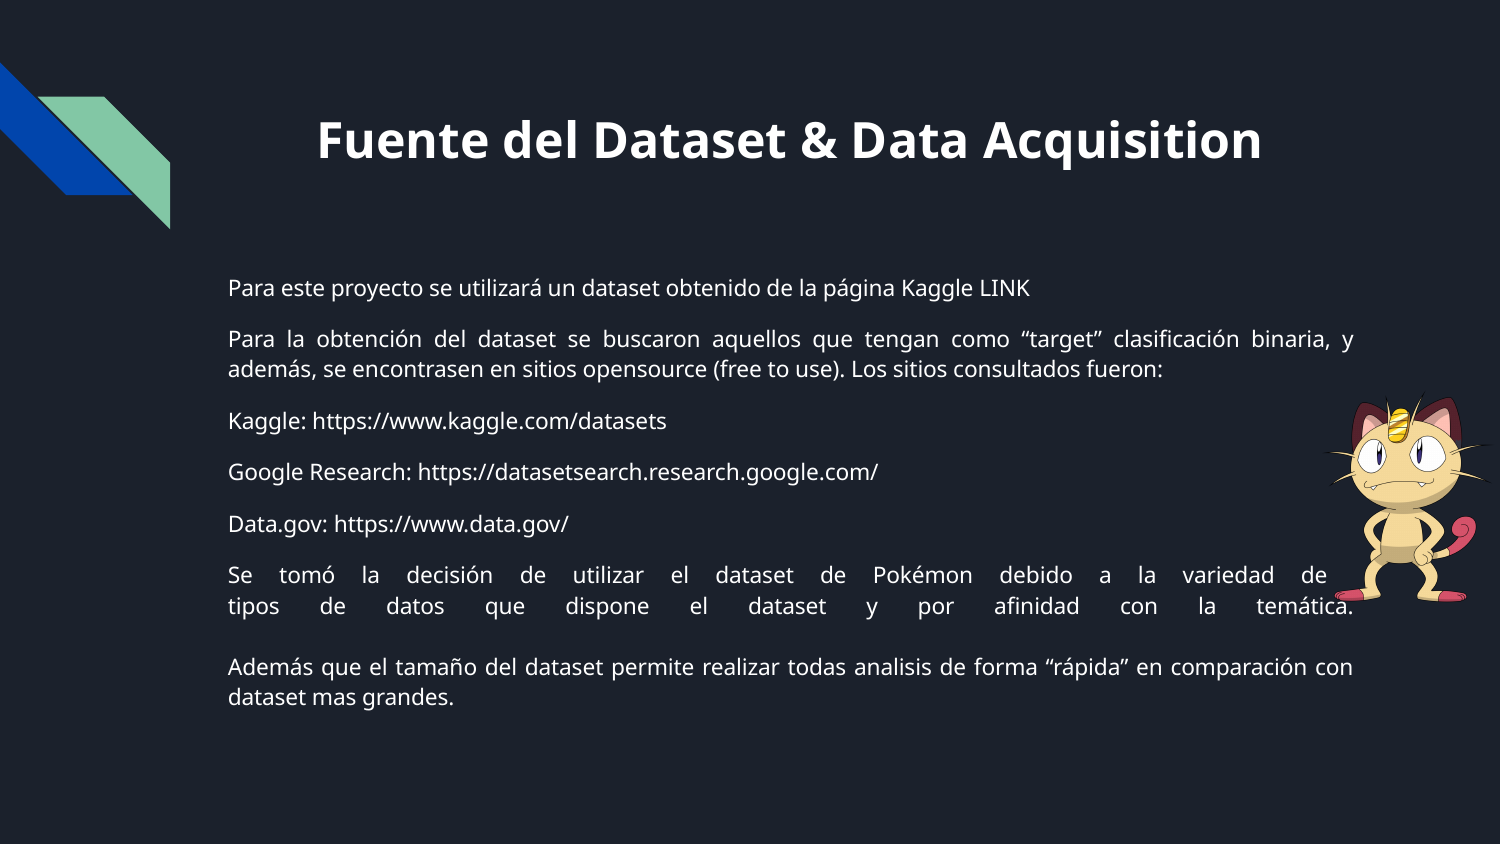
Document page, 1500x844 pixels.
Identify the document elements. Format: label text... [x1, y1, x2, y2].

picture [1314, 388, 1500, 603]
title Fuente del Dataset & Data Acquisition [212, 64, 1368, 215]
list Para este proyecto se utilizará un dataset obtenido de la página Kaggle LINK Para la obtención del dataset se buscaron aquellos que tengan como “target” clasificación binaria, y además, se encontrasen en sitios opensource (free to use). Los sitios consultados fueron: Kaggle: https://www.kaggle.com/datasets Google Research: https://datasetsearch.research.google.com/ Data.gov: https://www.data.gov/ Se tomó la decisión de utilizar el dataset de Pokémon debido a la variedad de tipos de datos que dispone el dataset y por afinidad con la temática. Además que el tamaño del dataset permite realizar todas analisis de forma “rápida” en comparación con dataset mas grandes. [212, 257, 1368, 735]
